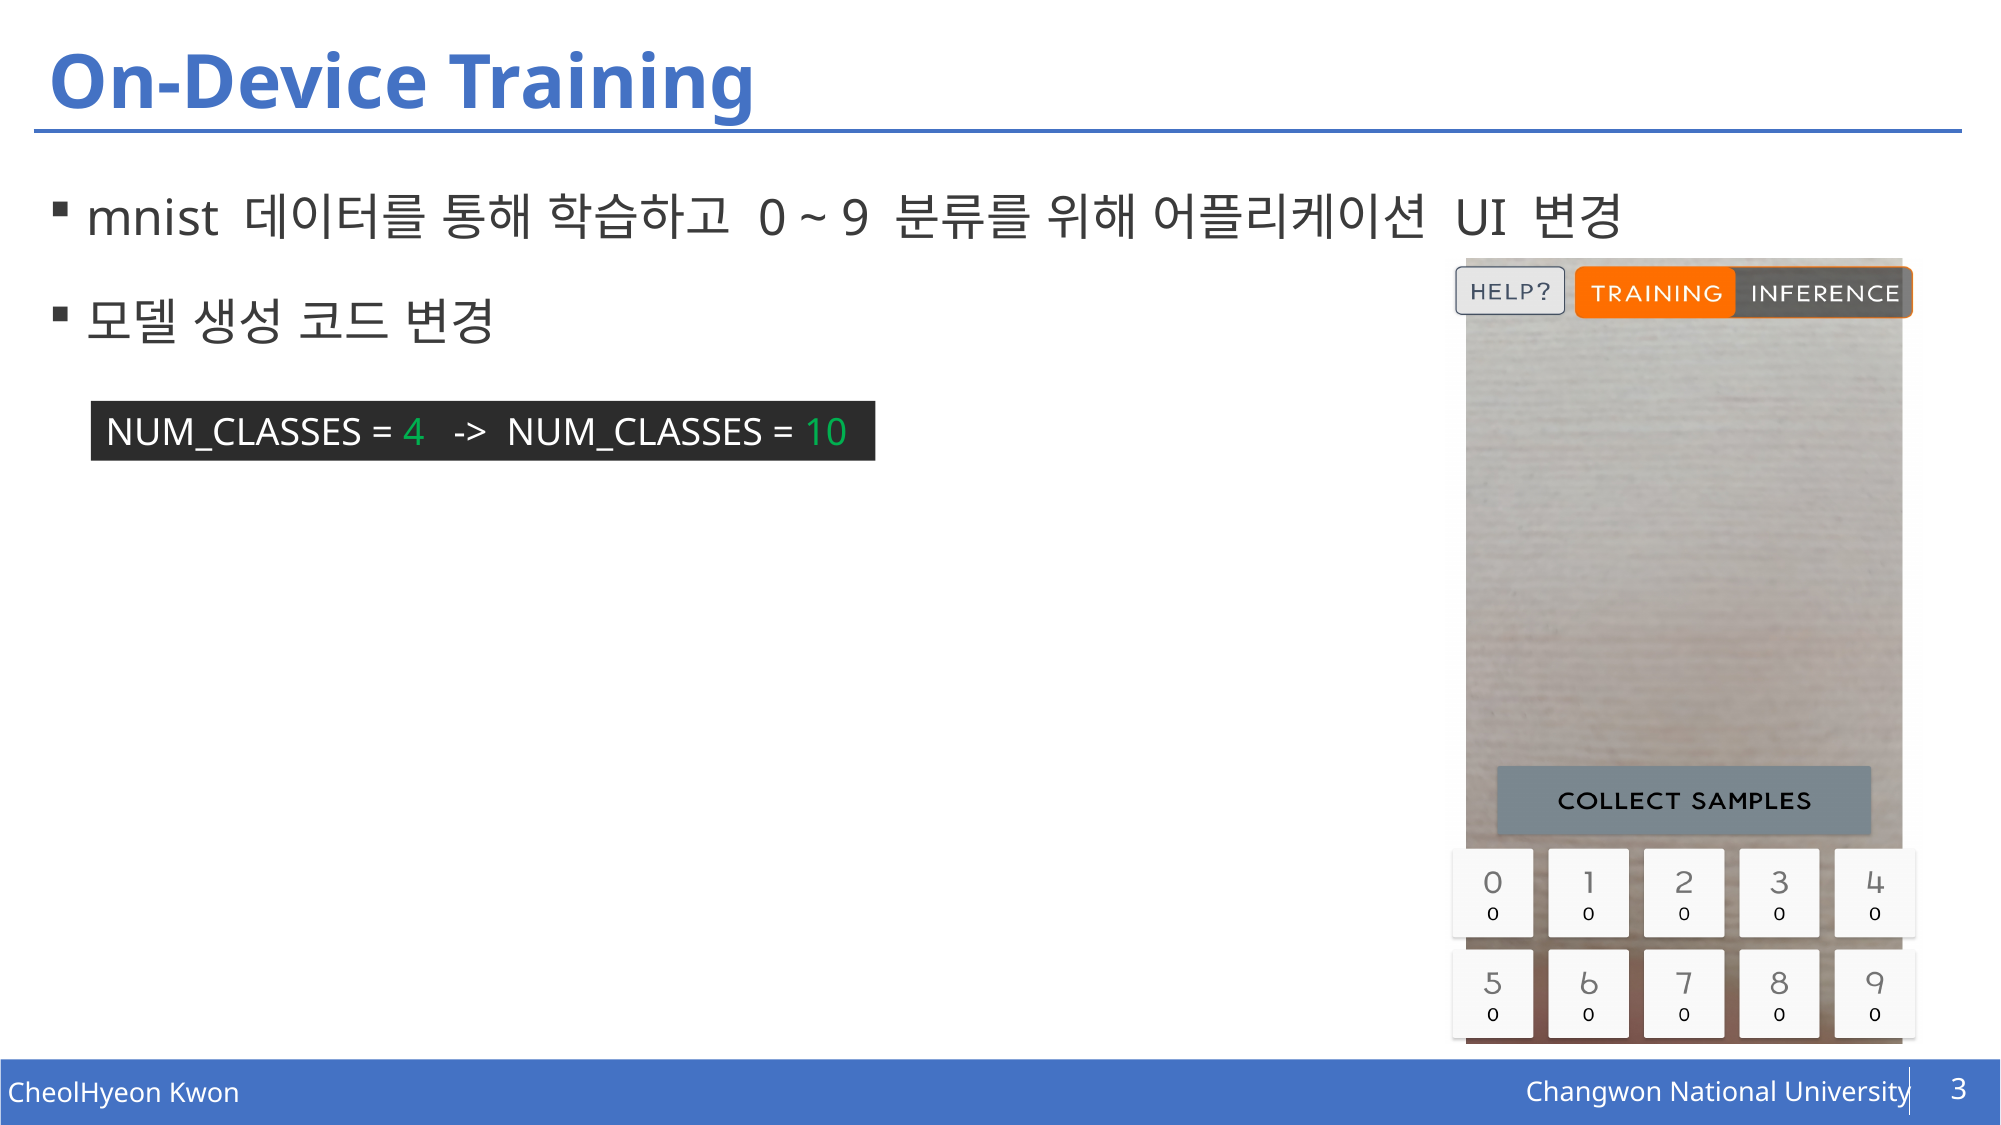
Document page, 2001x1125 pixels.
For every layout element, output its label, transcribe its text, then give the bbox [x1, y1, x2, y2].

slide_number 3 [1922, 1060, 1996, 1121]
list mnist 데이터를 통해 학습하고 0 ~ 9 분류를 위해 어플리케이션 UI 변경 모델 생성 코드 변경 [33, 154, 1963, 999]
title On-Device Training [33, 27, 1963, 143]
picture [1445, 258, 1923, 1044]
text_box NUM_CLASSES = 4 -> NUM_CLASSES = 10 [90, 400, 876, 461]
